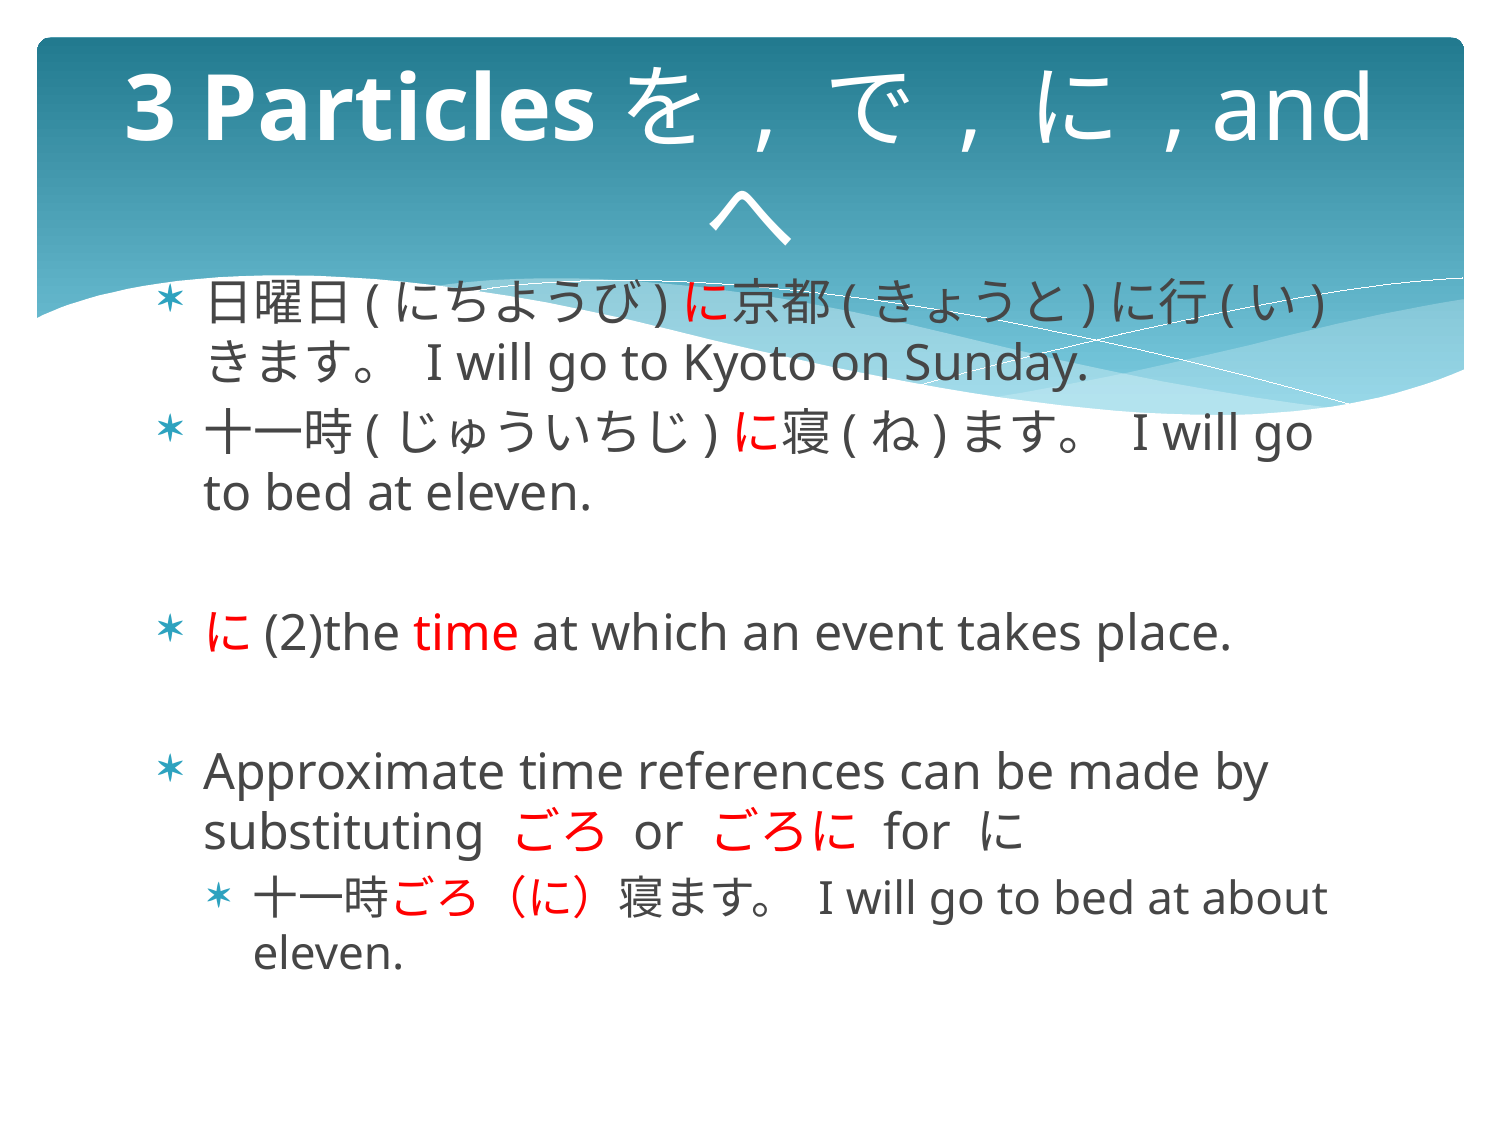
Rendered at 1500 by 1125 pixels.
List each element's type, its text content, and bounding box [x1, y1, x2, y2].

list 日曜日(にちようび)に京都(きょうと)に行(い)きます。 I will go to Kyoto on Sunday. 十一時(じゅういちじ)に寝(ね)ます。 I will go to bed at eleven. に(2)the time at which an event takes place. Approximate time references can be made by substituting ごろ or ごろに for に 十一時ごろ（に）寝ます。 I will go to bed at about eleven. [143, 262, 1359, 1005]
title 3 Particlesを , で , に , and へ [75, 55, 1425, 261]
